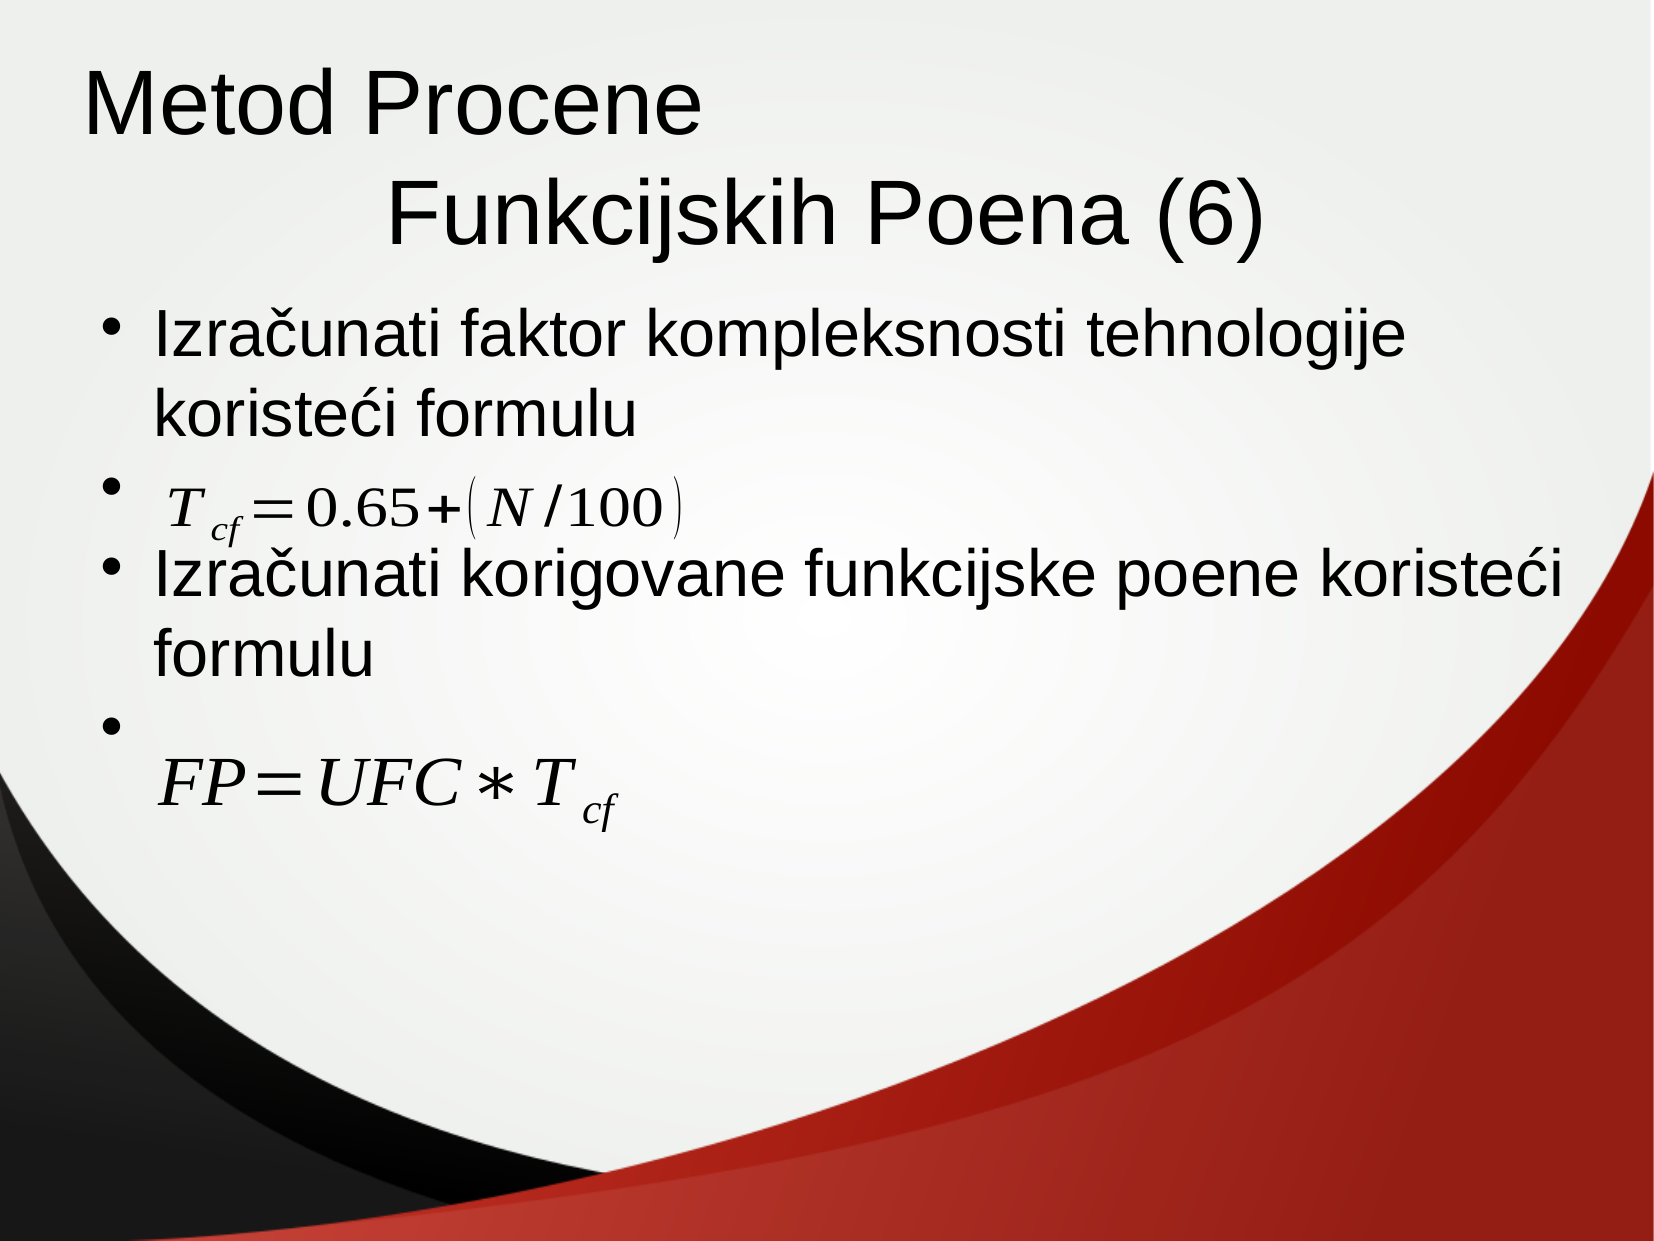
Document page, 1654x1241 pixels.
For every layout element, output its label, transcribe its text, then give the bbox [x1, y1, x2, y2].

text_box Izračunati faktor kompleksnosti tehnologije koristeći formulu Izračunati korigovane funkcijske poene koristeći formulu [82, 290, 1571, 1010]
text_box Metod Procene Funkcijskih Poena (6) [82, 49, 1571, 257]
picture [0, 0, 1654, 1241]
